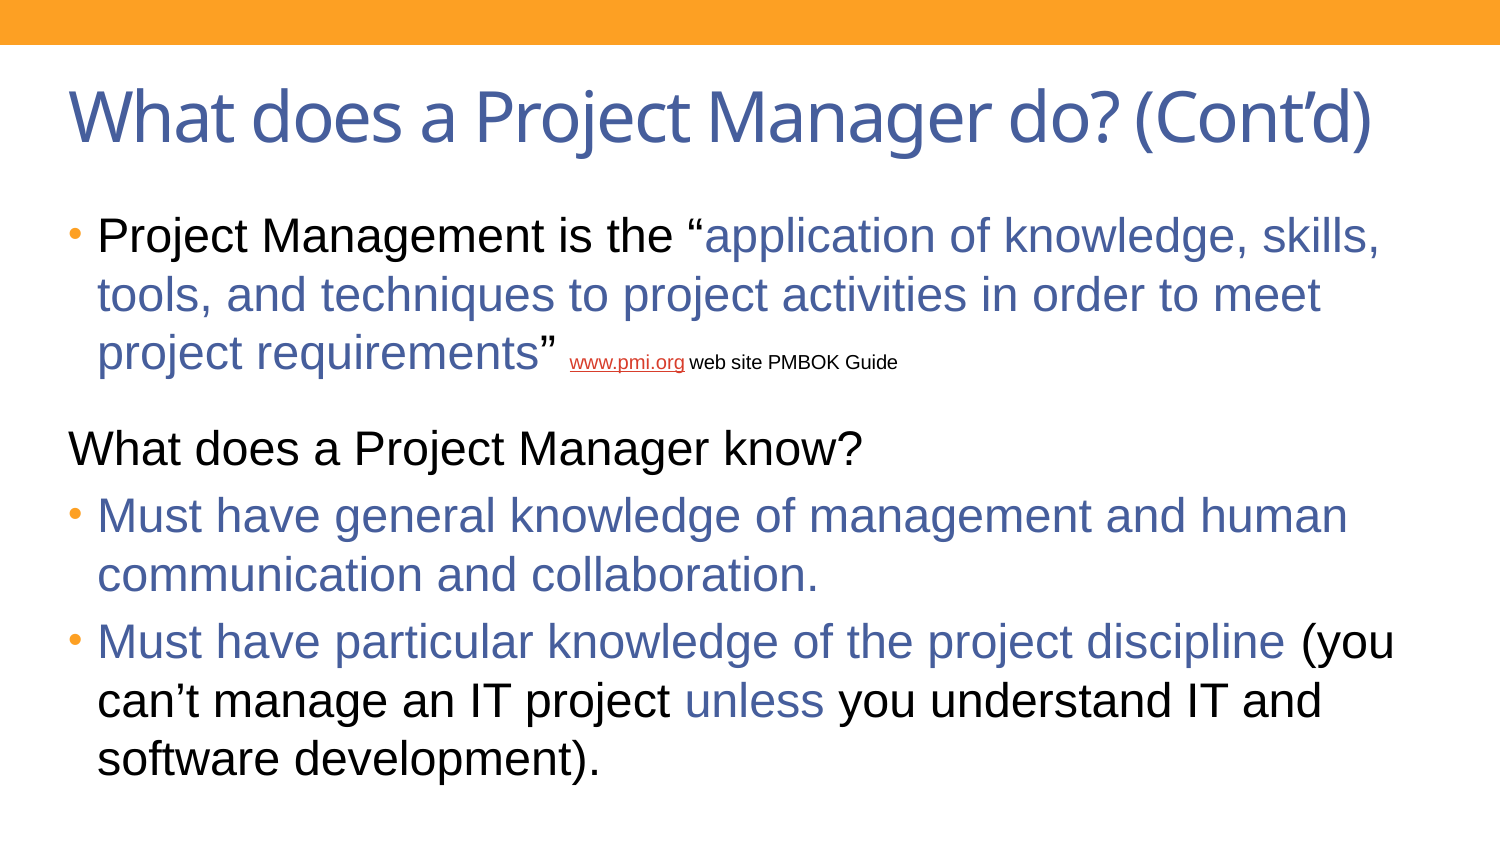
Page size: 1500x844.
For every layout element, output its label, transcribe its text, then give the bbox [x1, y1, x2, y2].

list Project Management is the “application of knowledge, skills, tools, and techniques to project activities in order to meet project requirements” www.pmi.org web site PMBOK Guide What does a Project Manager know? Must have general knowledge of management and human communication and collaboration. Must have particular knowledge of the project discipline (you can’t manage an IT project unless you understand IT and software development). [53, 196, 1425, 797]
title What does a Project Manager do? (Cont’d) [53, 52, 1404, 175]
